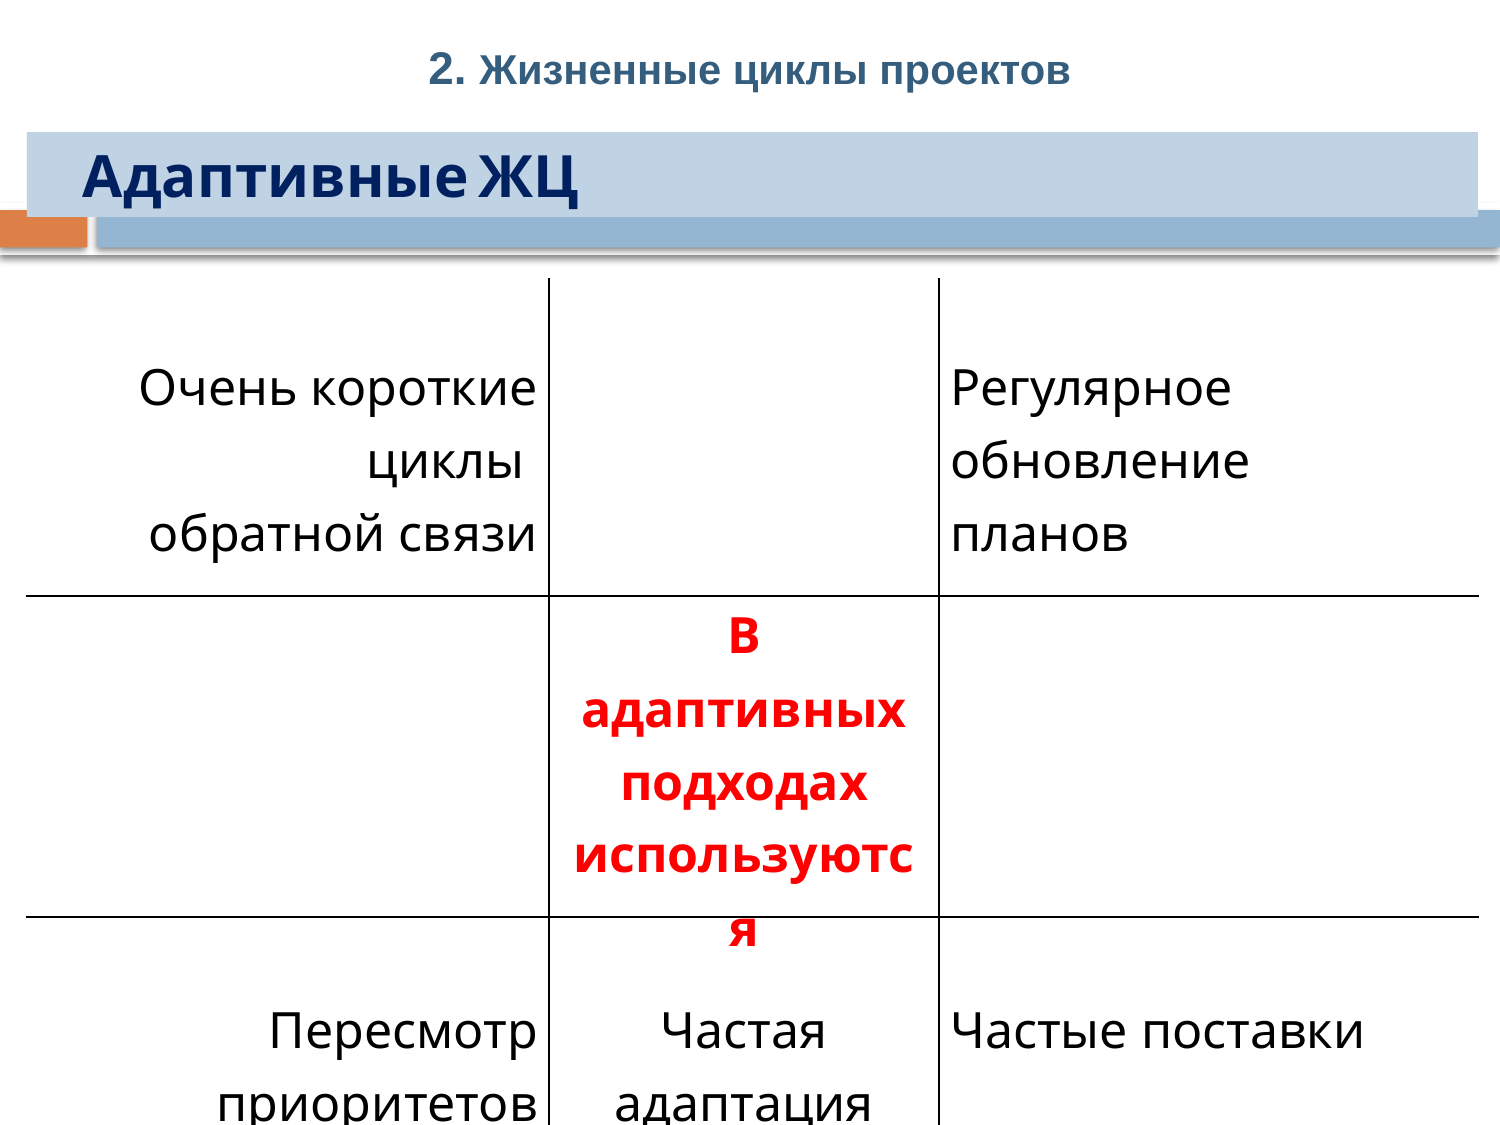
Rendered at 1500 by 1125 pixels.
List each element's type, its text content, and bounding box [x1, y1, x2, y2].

text_box Адаптивные ЖЦ [26, 132, 1478, 217]
text_box 2. Жизненные циклы проектов [413, 30, 1087, 101]
table_cell В адаптивных подходах используются [550, 597, 938, 916]
table_cell [28, 597, 548, 916]
table_header Регулярное обновление планов [940, 280, 1477, 595]
table_cell Частая адаптация процесса [550, 918, 938, 1125]
table_cell Пересмотр приоритетов [28, 918, 548, 1125]
table_header [550, 280, 938, 595]
table_header Очень короткие циклы обратной связи [28, 280, 548, 595]
table_cell [940, 597, 1477, 916]
table_cell Частые поставки [940, 918, 1477, 1125]
